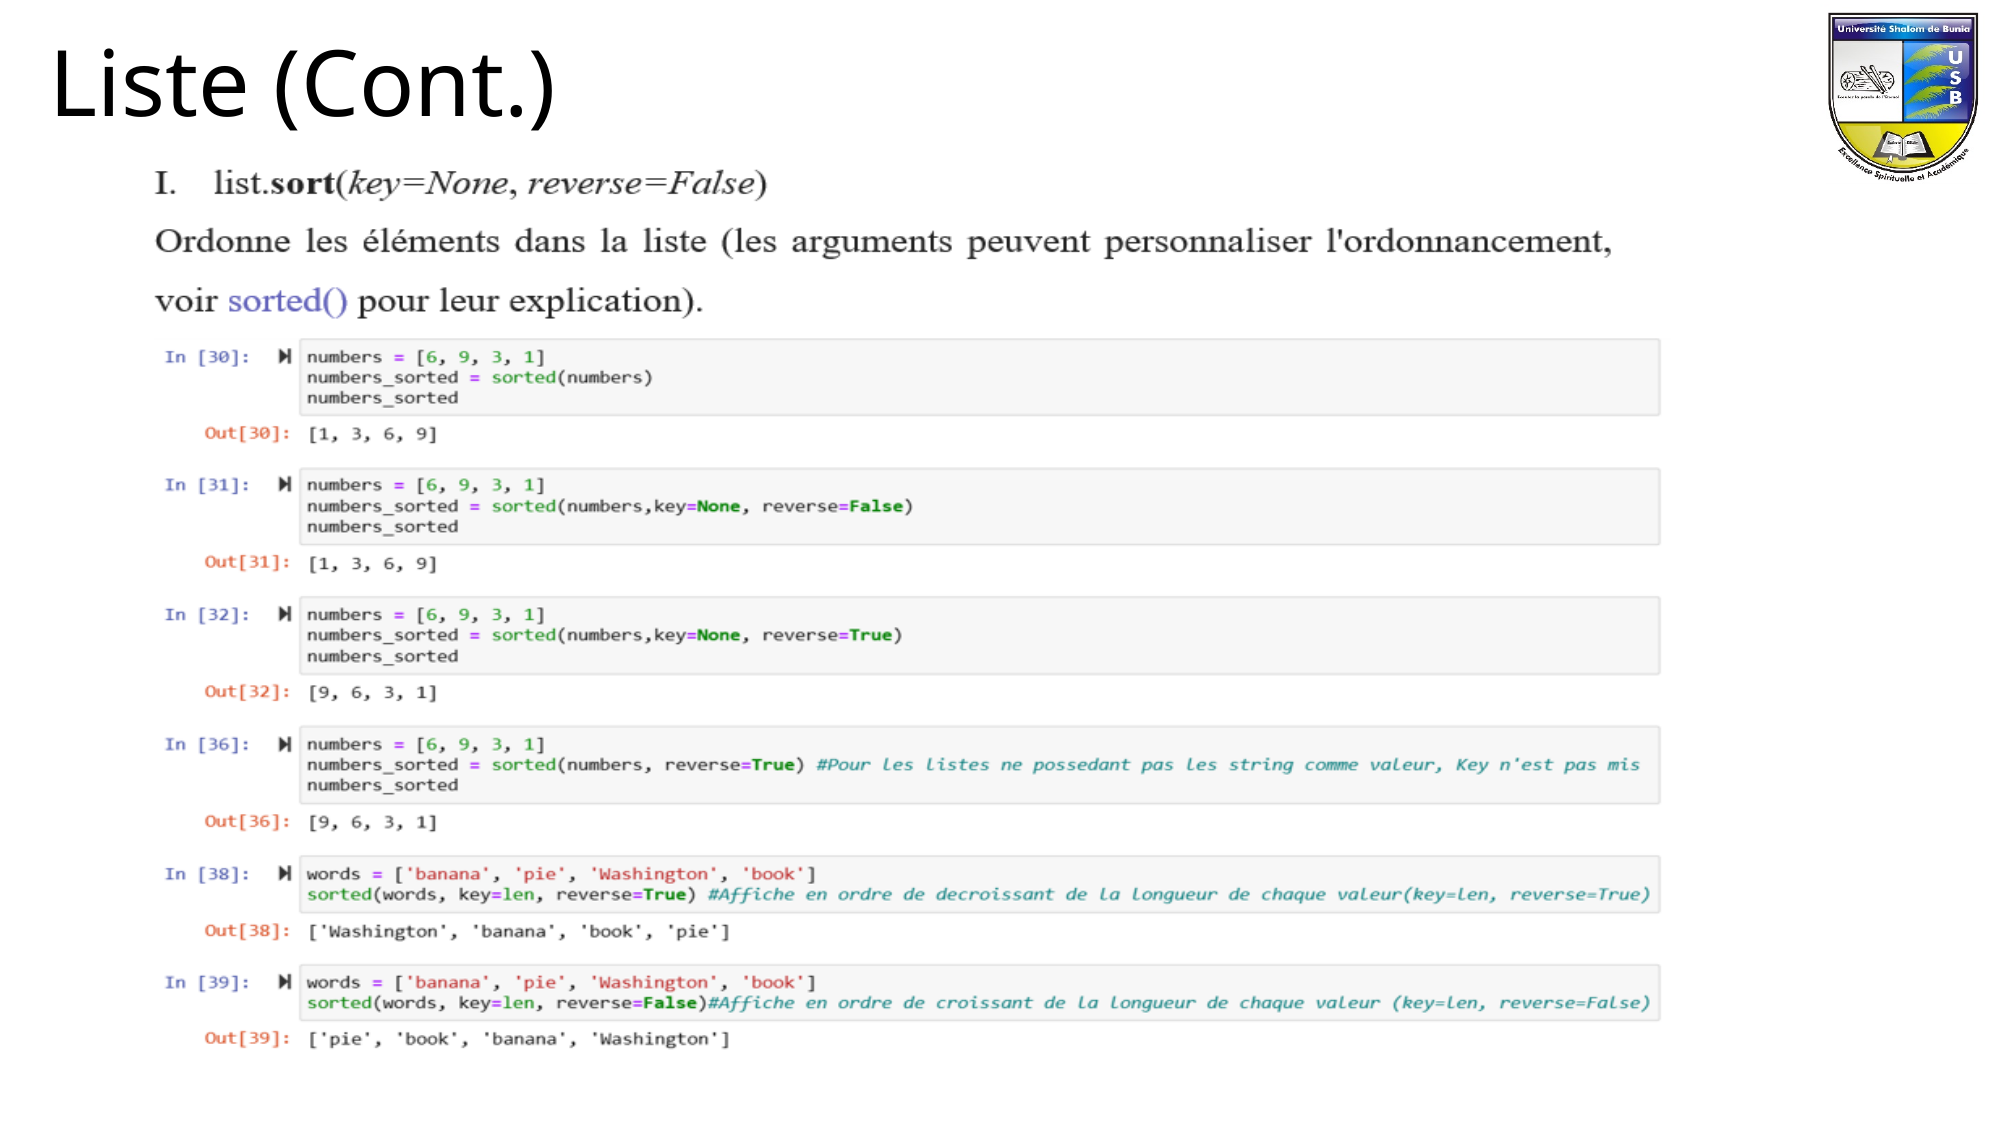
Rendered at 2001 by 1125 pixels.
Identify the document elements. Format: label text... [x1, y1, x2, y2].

picture [84, 153, 1760, 1068]
picture [1820, 4, 1985, 184]
title Liste (Cont.) [34, 20, 1760, 154]
